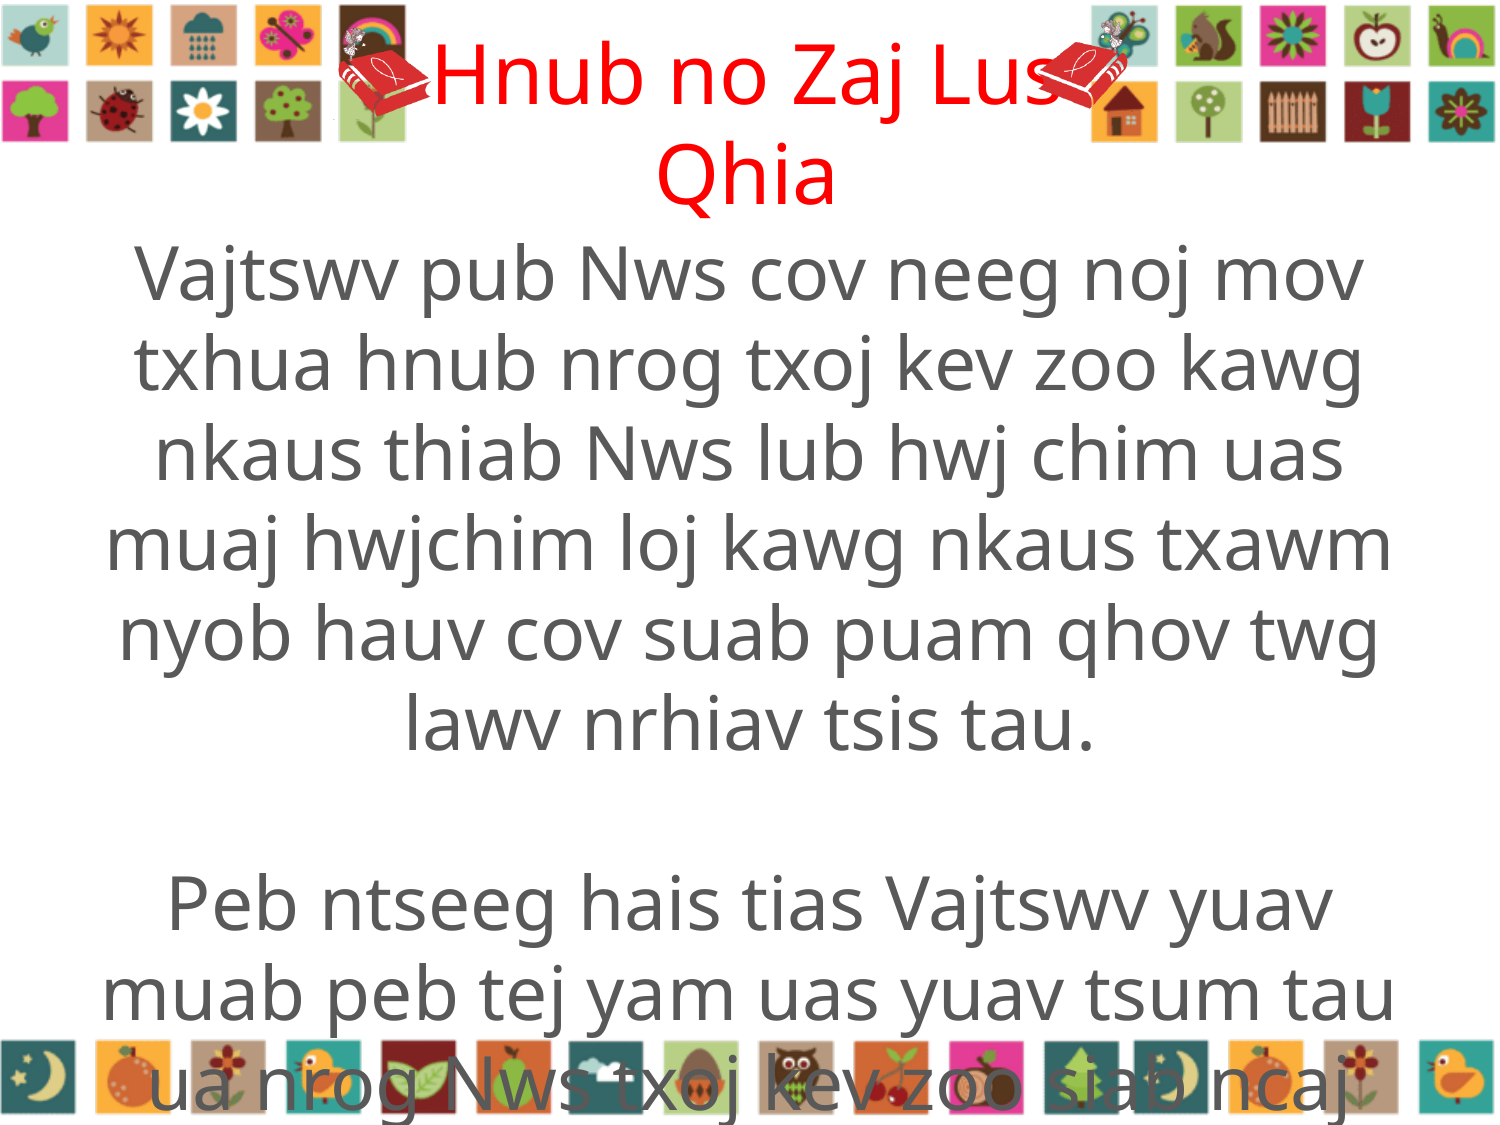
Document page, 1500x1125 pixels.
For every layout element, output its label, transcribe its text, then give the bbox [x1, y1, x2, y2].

text_box Vajtswv pub Nws cov neeg noj mov txhua hnub nrog txoj kev zoo kawg nkaus thiab Nws lub hwj chim uas muaj hwjchim loj kawg nkaus txawm nyob hauv cov suab puam qhov twg lawv nrhiav tsis tau. Peb ntseeg hais tias Vajtswv yuav muab peb tej yam uas yuav tsum tau ua nrog Nws txoj kev zoo siab ncaj ncees. [76, 218, 1424, 1027]
text_box Hnub no Zaj Lus Qhia [414, 13, 1080, 218]
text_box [0, 1028, 1500, 1118]
picture [0, 3, 463, 150]
picture [1005, 3, 1500, 150]
